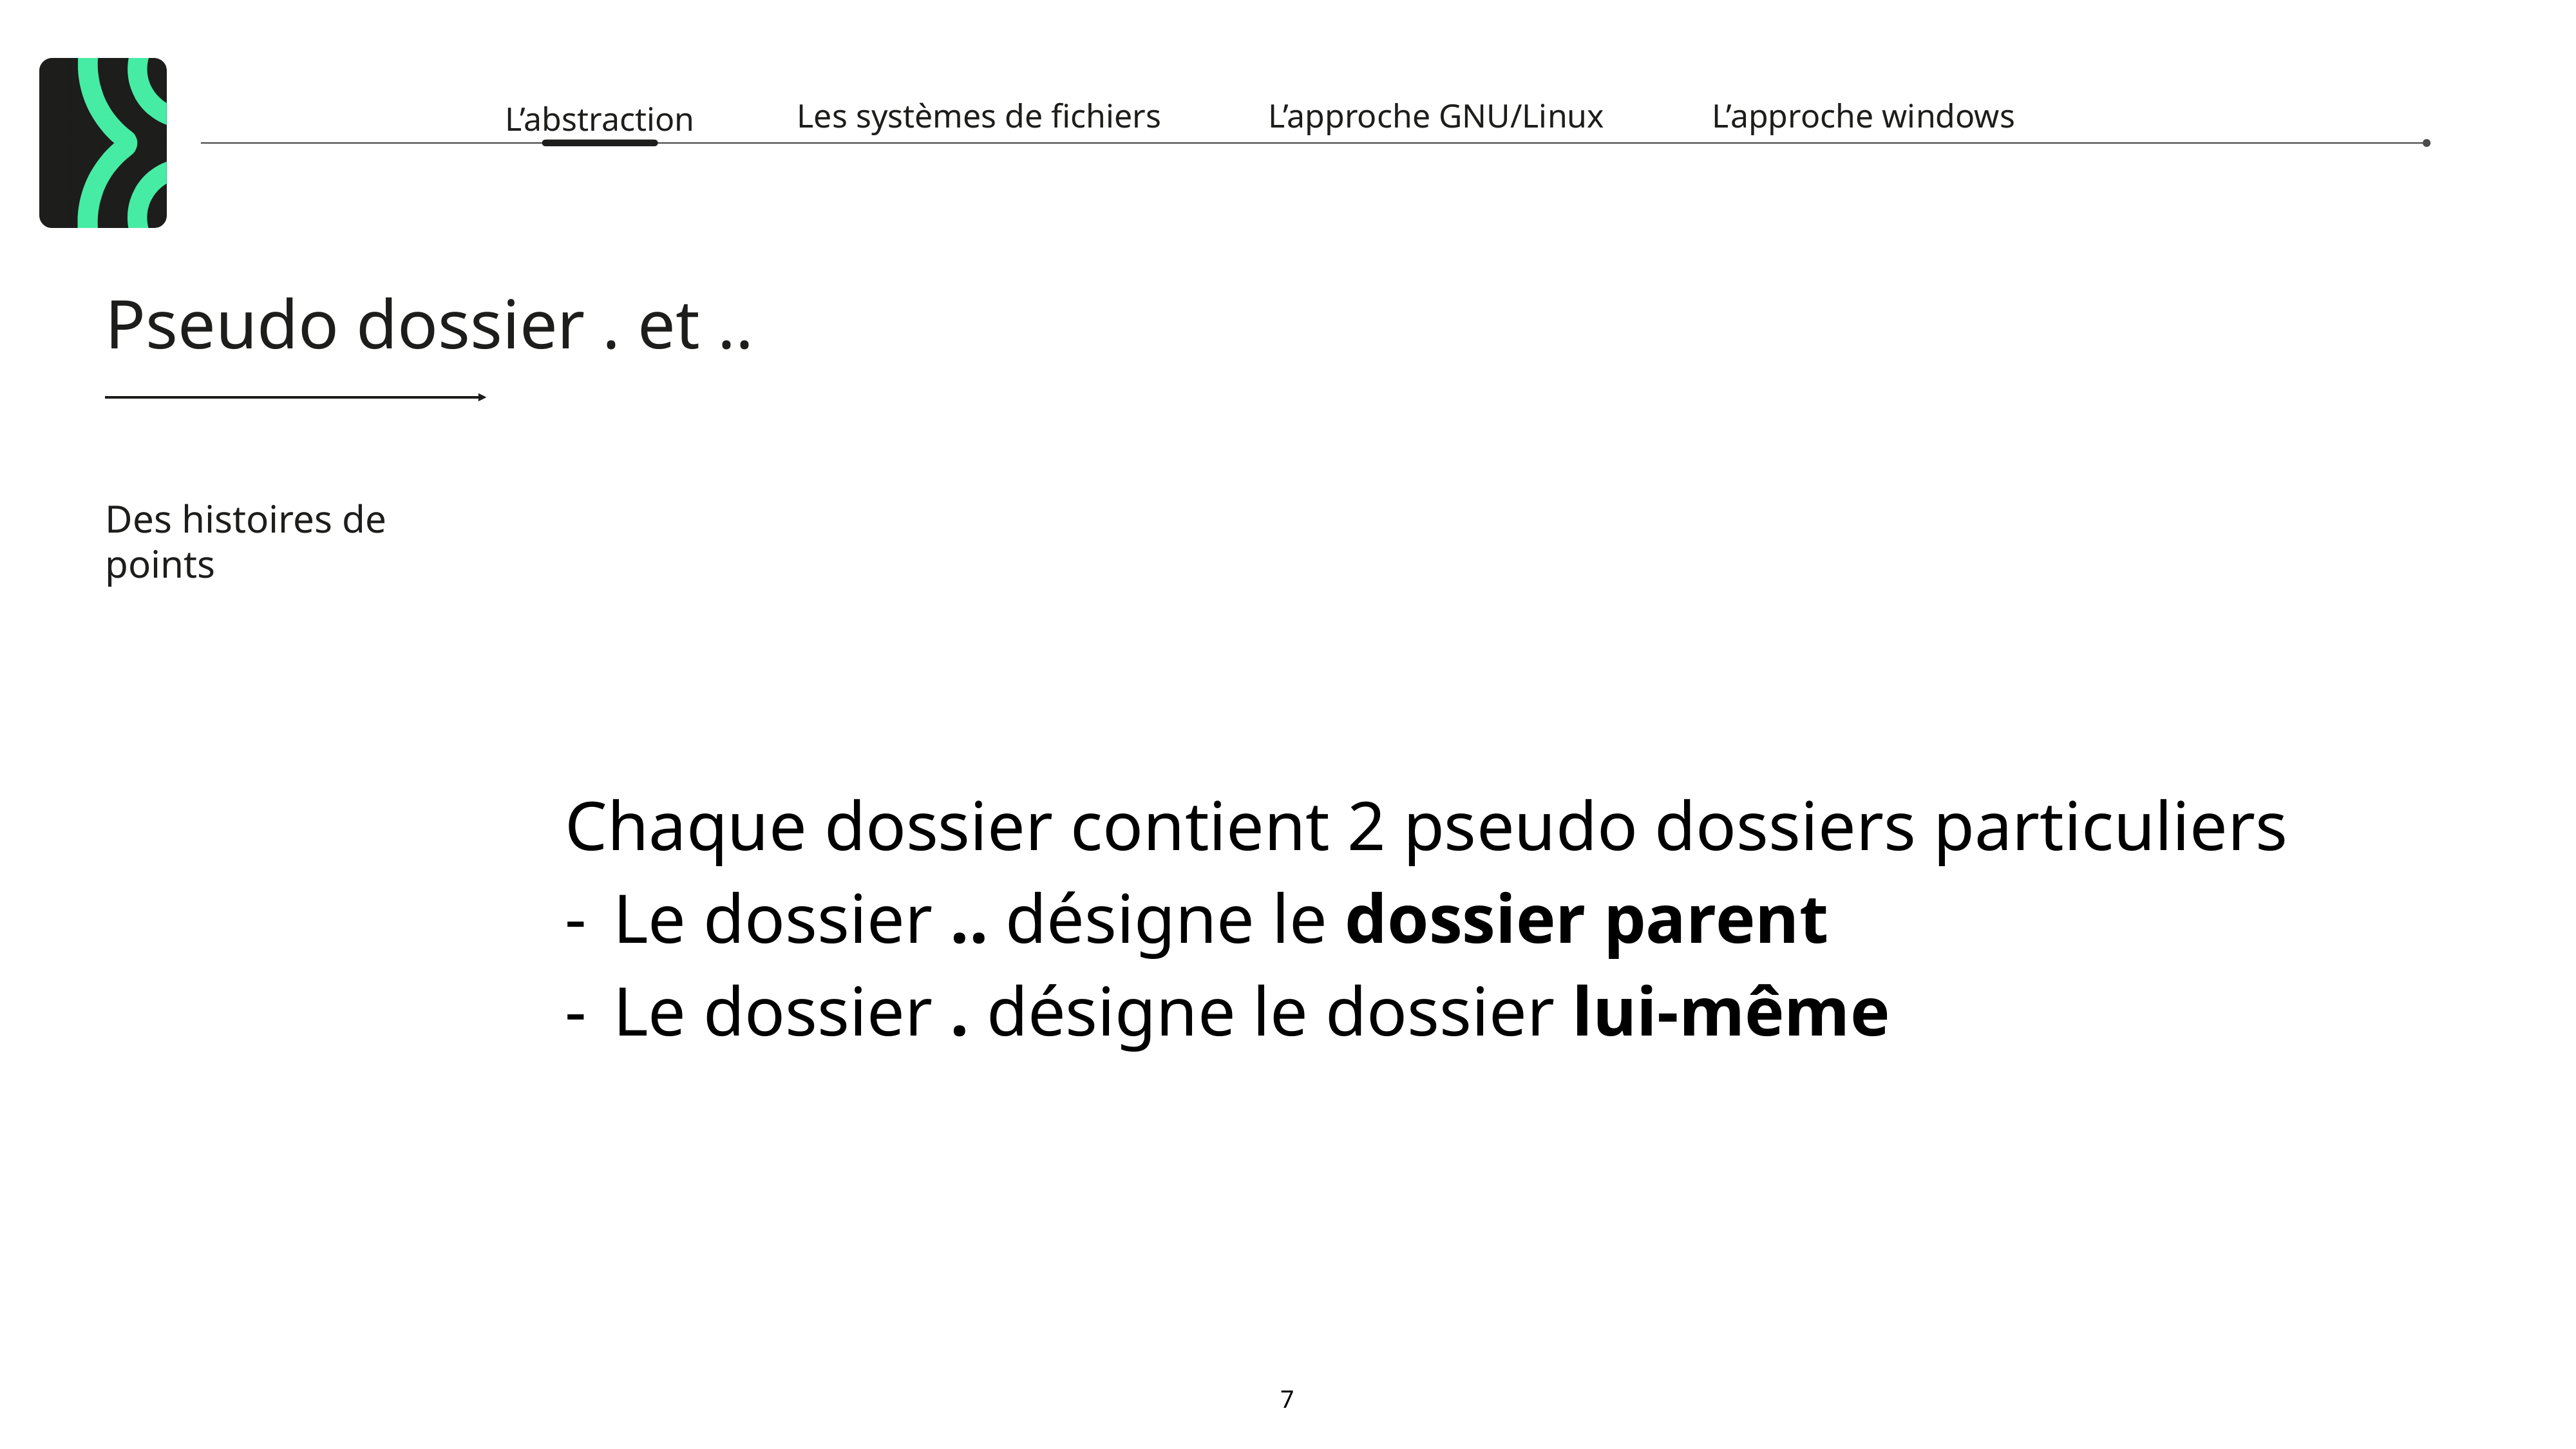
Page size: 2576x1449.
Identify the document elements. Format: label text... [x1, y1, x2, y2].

text_box Chaque dossier contient 2 pseudo dossiers particuliers Le dossier .. désigne le dossier parent Le dossier . désigne le dossier lui-même [555, 439, 2513, 1382]
text_box Des histoires de points [100, 489, 471, 591]
text_box Les systèmes de fichiers [770, 90, 1189, 140]
picture [39, 58, 167, 228]
text_box L’abstraction [483, 93, 717, 142]
text_box L’approche windows [1685, 90, 2042, 140]
text_box Pseudo dossier . et .. [100, 276, 1513, 368]
text_box [542, 144, 658, 147]
text_box L’approche GNU/Linux [1242, 90, 1631, 140]
slide_number ‹#› [1267, 571, 1307, 1423]
